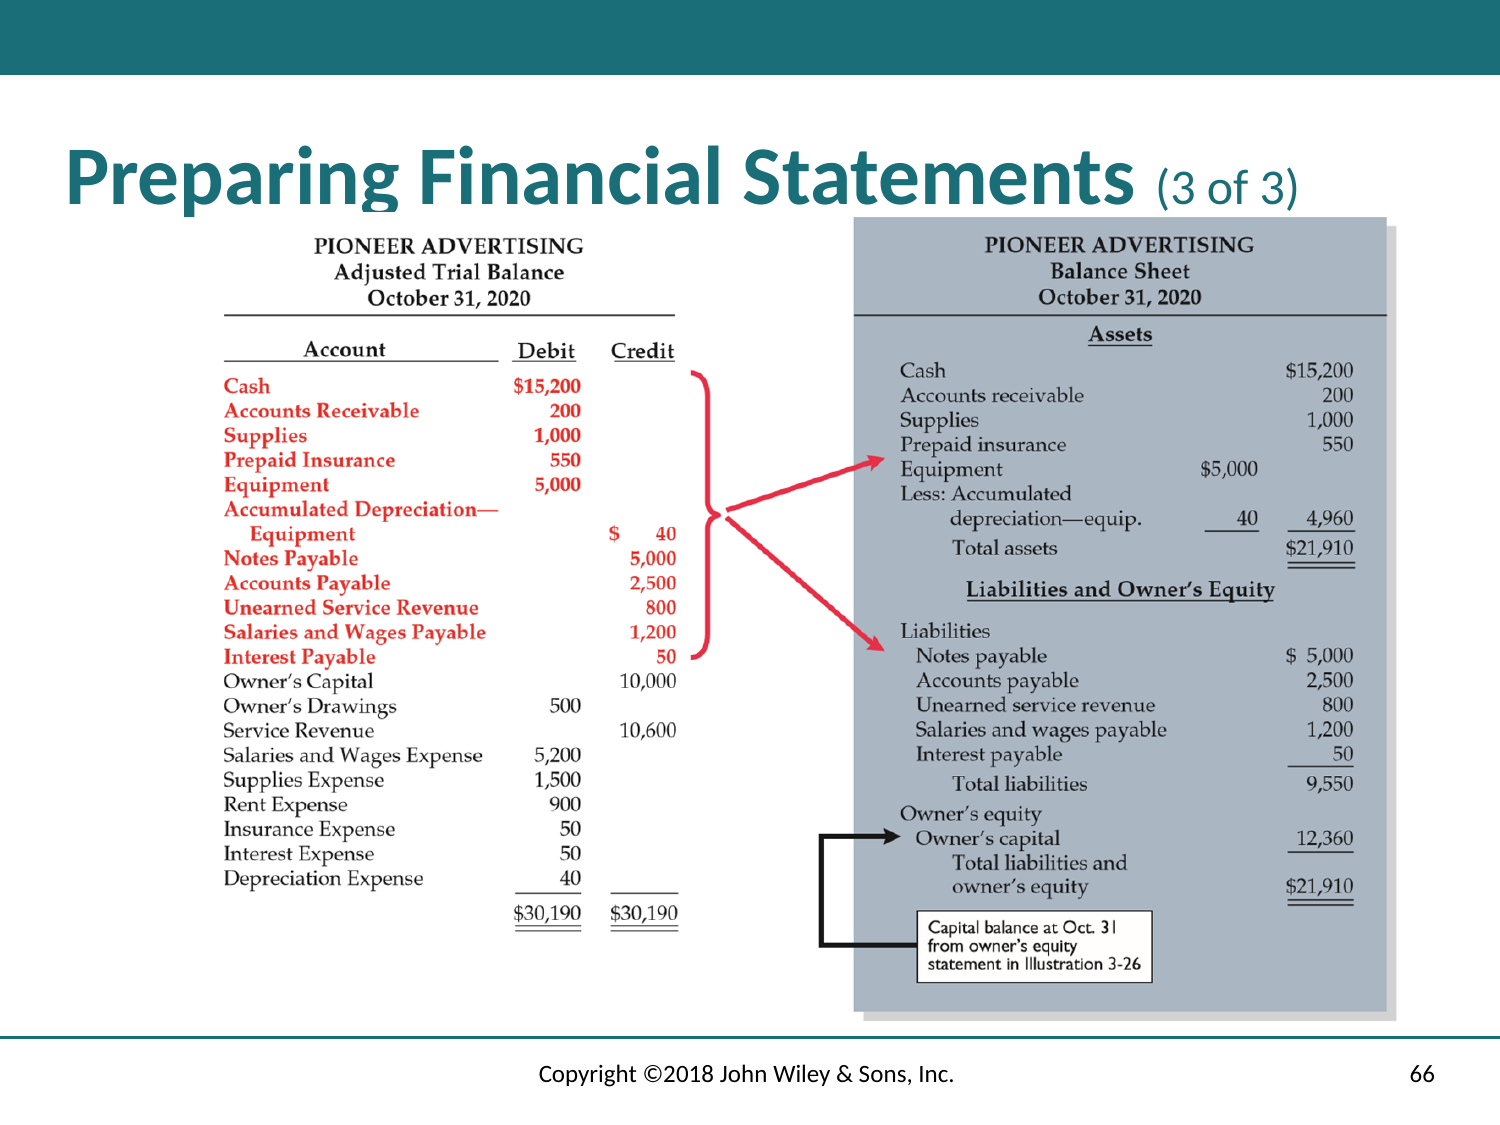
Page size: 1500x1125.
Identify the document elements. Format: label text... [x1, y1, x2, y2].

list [208, 212, 1400, 1025]
title Preparing Financial Statements (3 of 3) [50, 125, 1450, 238]
slide_number 66 [1059, 1042, 1450, 1103]
footer Copyright ©2018 John Wiley & Sons, Inc. [496, 1042, 1004, 1103]
